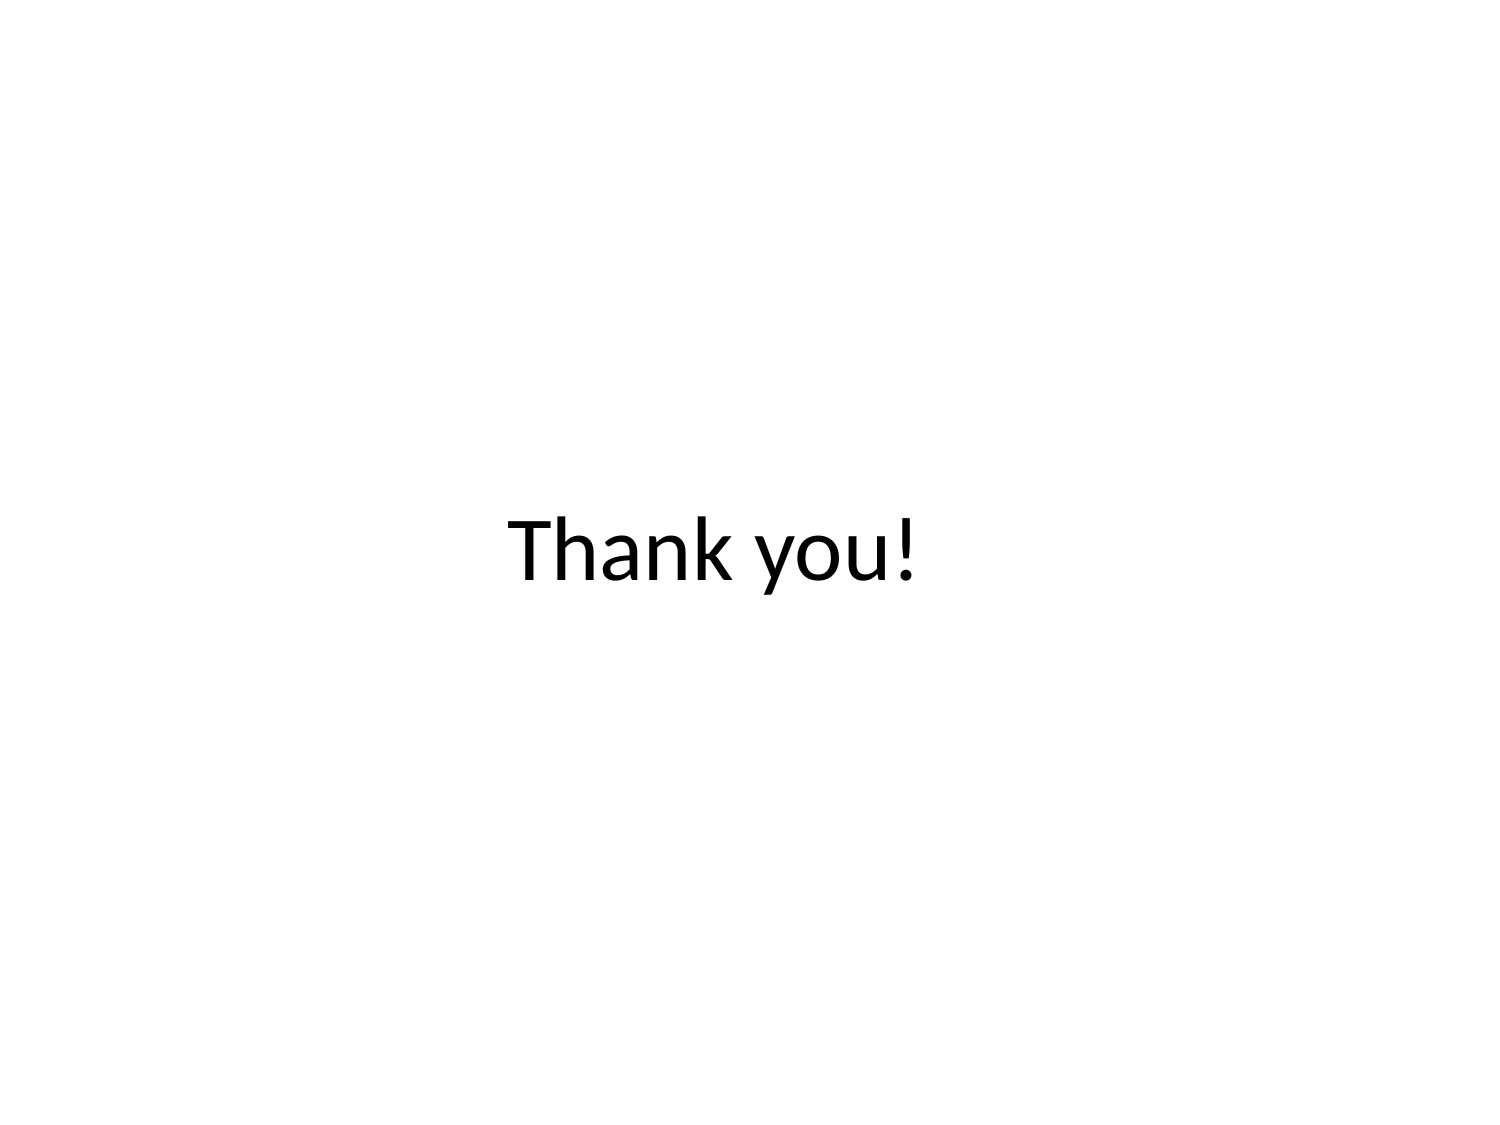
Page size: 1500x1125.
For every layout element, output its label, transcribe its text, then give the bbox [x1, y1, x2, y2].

title Thank you! [50, 450, 1400, 638]
